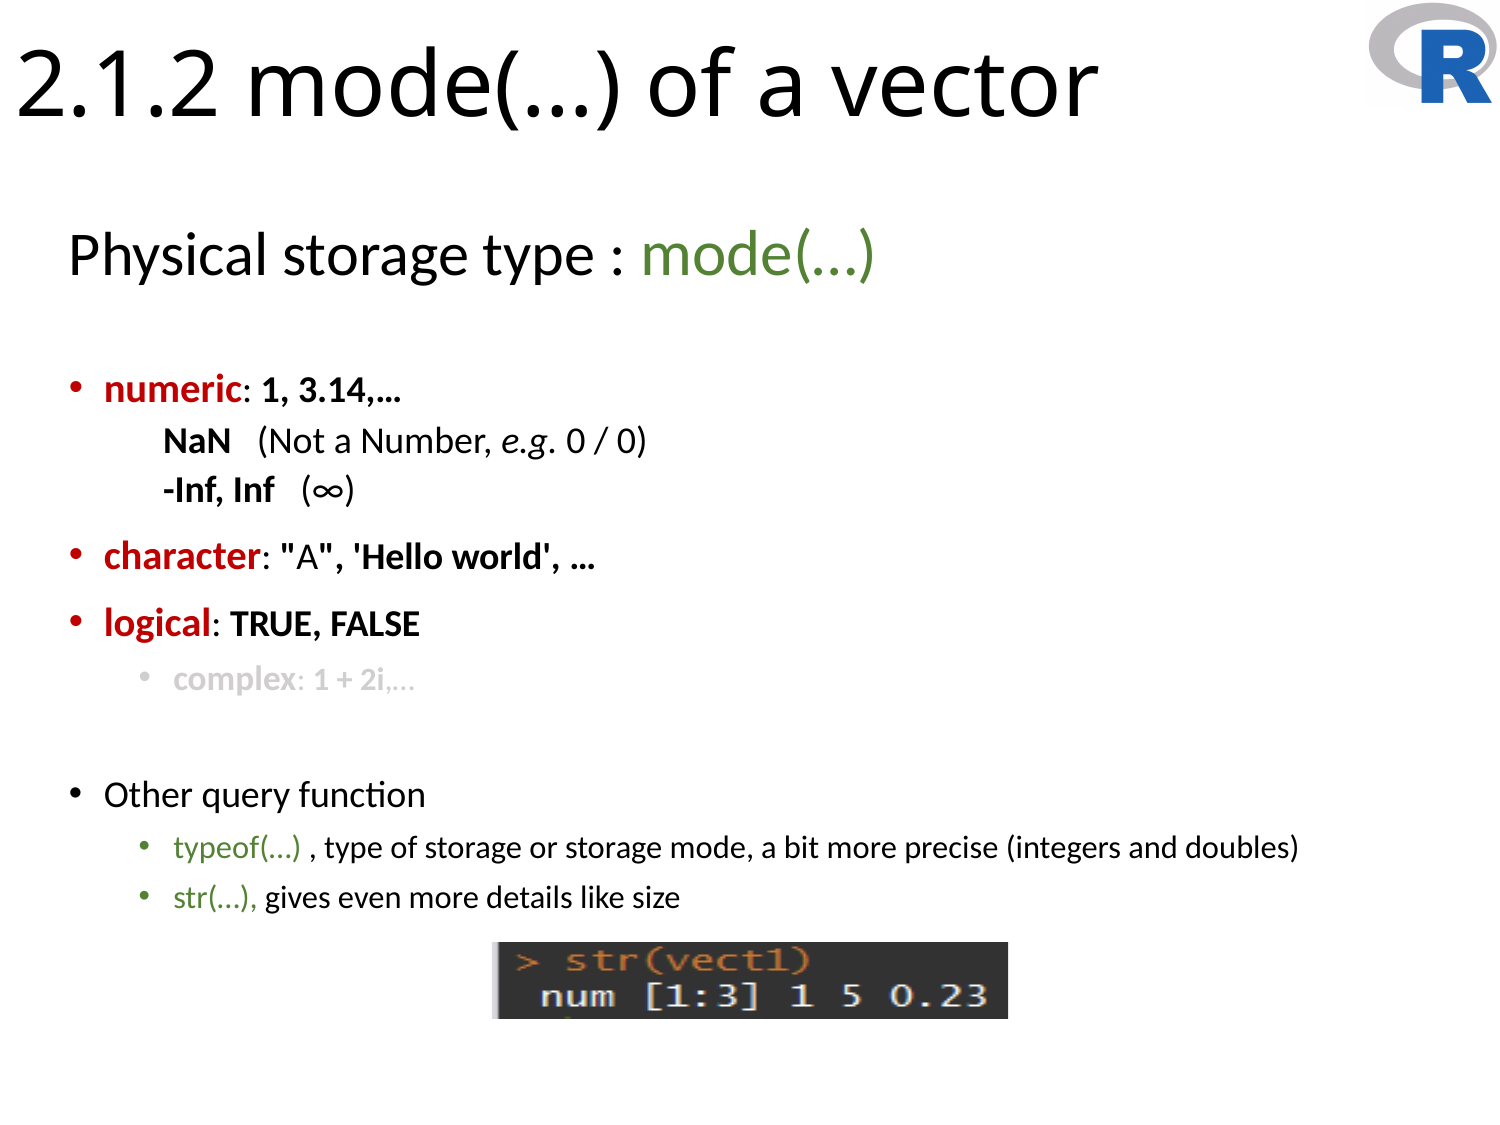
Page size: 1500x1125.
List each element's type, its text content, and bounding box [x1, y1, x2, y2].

picture [1365, 0, 1500, 107]
text_box 2.1.2 mode(…) of a vector [0, 0, 1500, 174]
list Physical storage type : mode(…) numeric: 1, 3.14,… NaN (Not a Number, e.g. 0 / 0) -Inf, Inf (∞) character: "A", 'Hello world', … logical: TRUE, FALSE complex: 1 + 2i,… Other query function typeof(…) , type of storage or storage mode, a bit more precise (integers and doubles) str(…), gives even more details like size [53, 211, 1447, 1047]
picture [491, 942, 1009, 1019]
